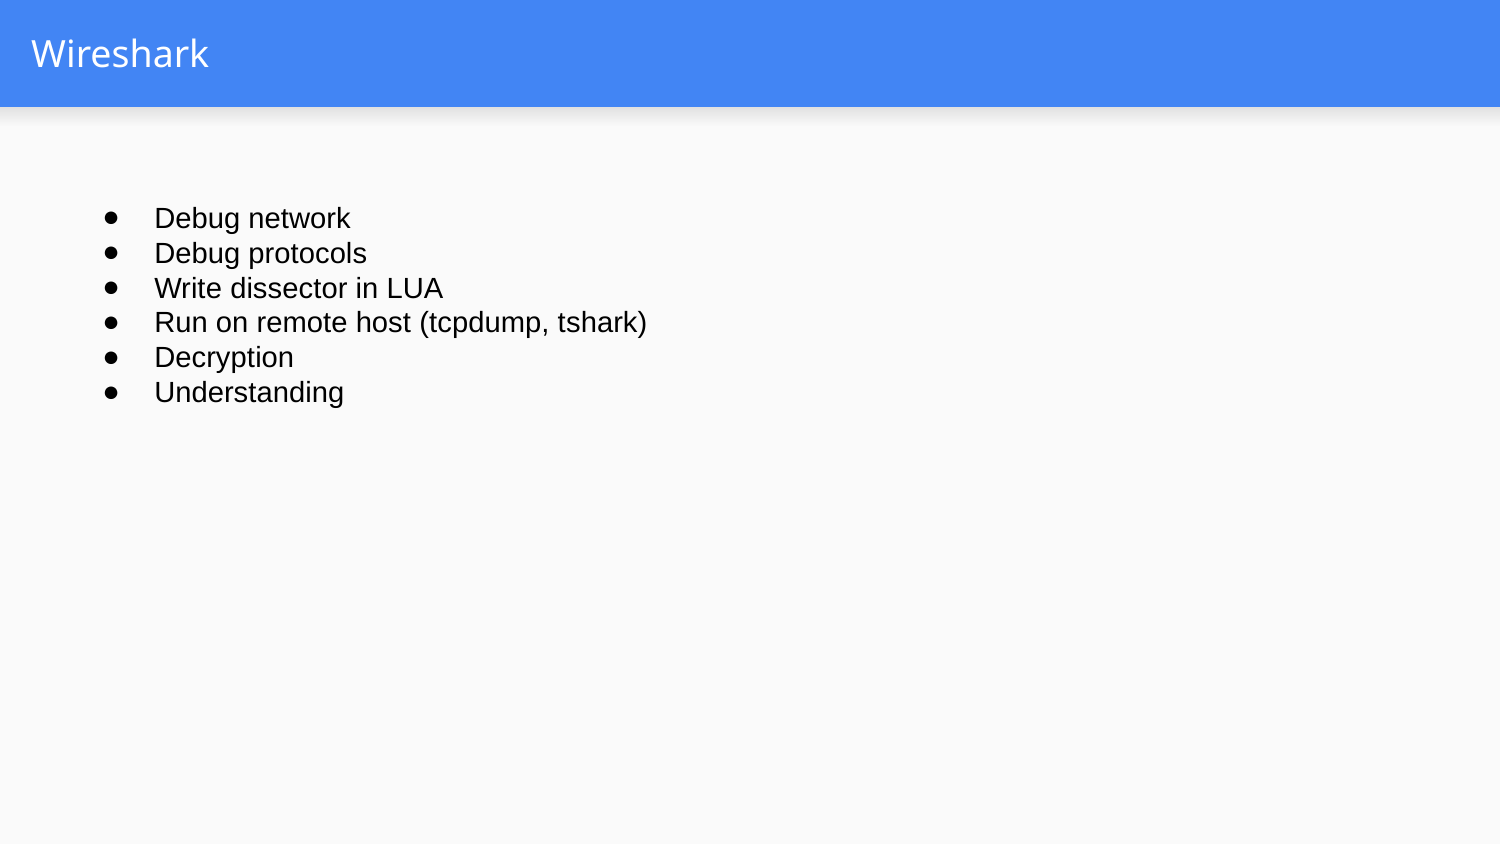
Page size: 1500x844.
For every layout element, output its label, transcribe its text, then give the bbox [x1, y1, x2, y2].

title Wireshark [16, 2, 1464, 102]
text_box Debug network Debug protocols Write dissector in LUA Run on remote host (tcpdump, tshark) Decryption Understanding [64, 183, 1191, 772]
